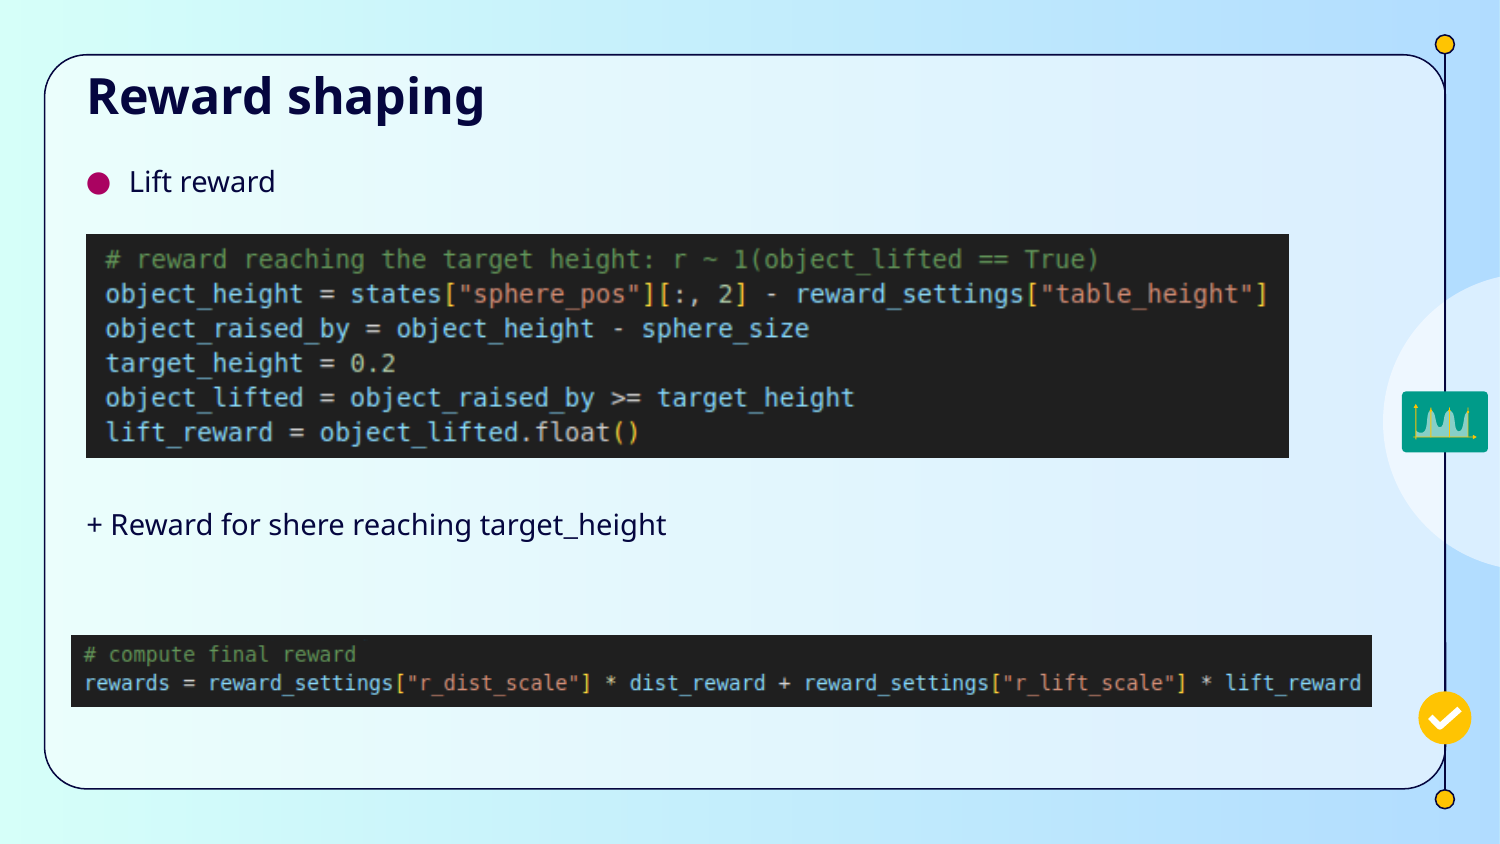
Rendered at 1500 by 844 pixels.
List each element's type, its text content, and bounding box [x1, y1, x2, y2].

picture [0, 0, 1500, 844]
text_box Lift reward [71, 155, 467, 206]
title Reward shaping [71, 49, 518, 128]
text_box + Reward for shere reaching target_height [71, 498, 1167, 549]
picture [85, 234, 1290, 459]
picture [70, 635, 1372, 707]
